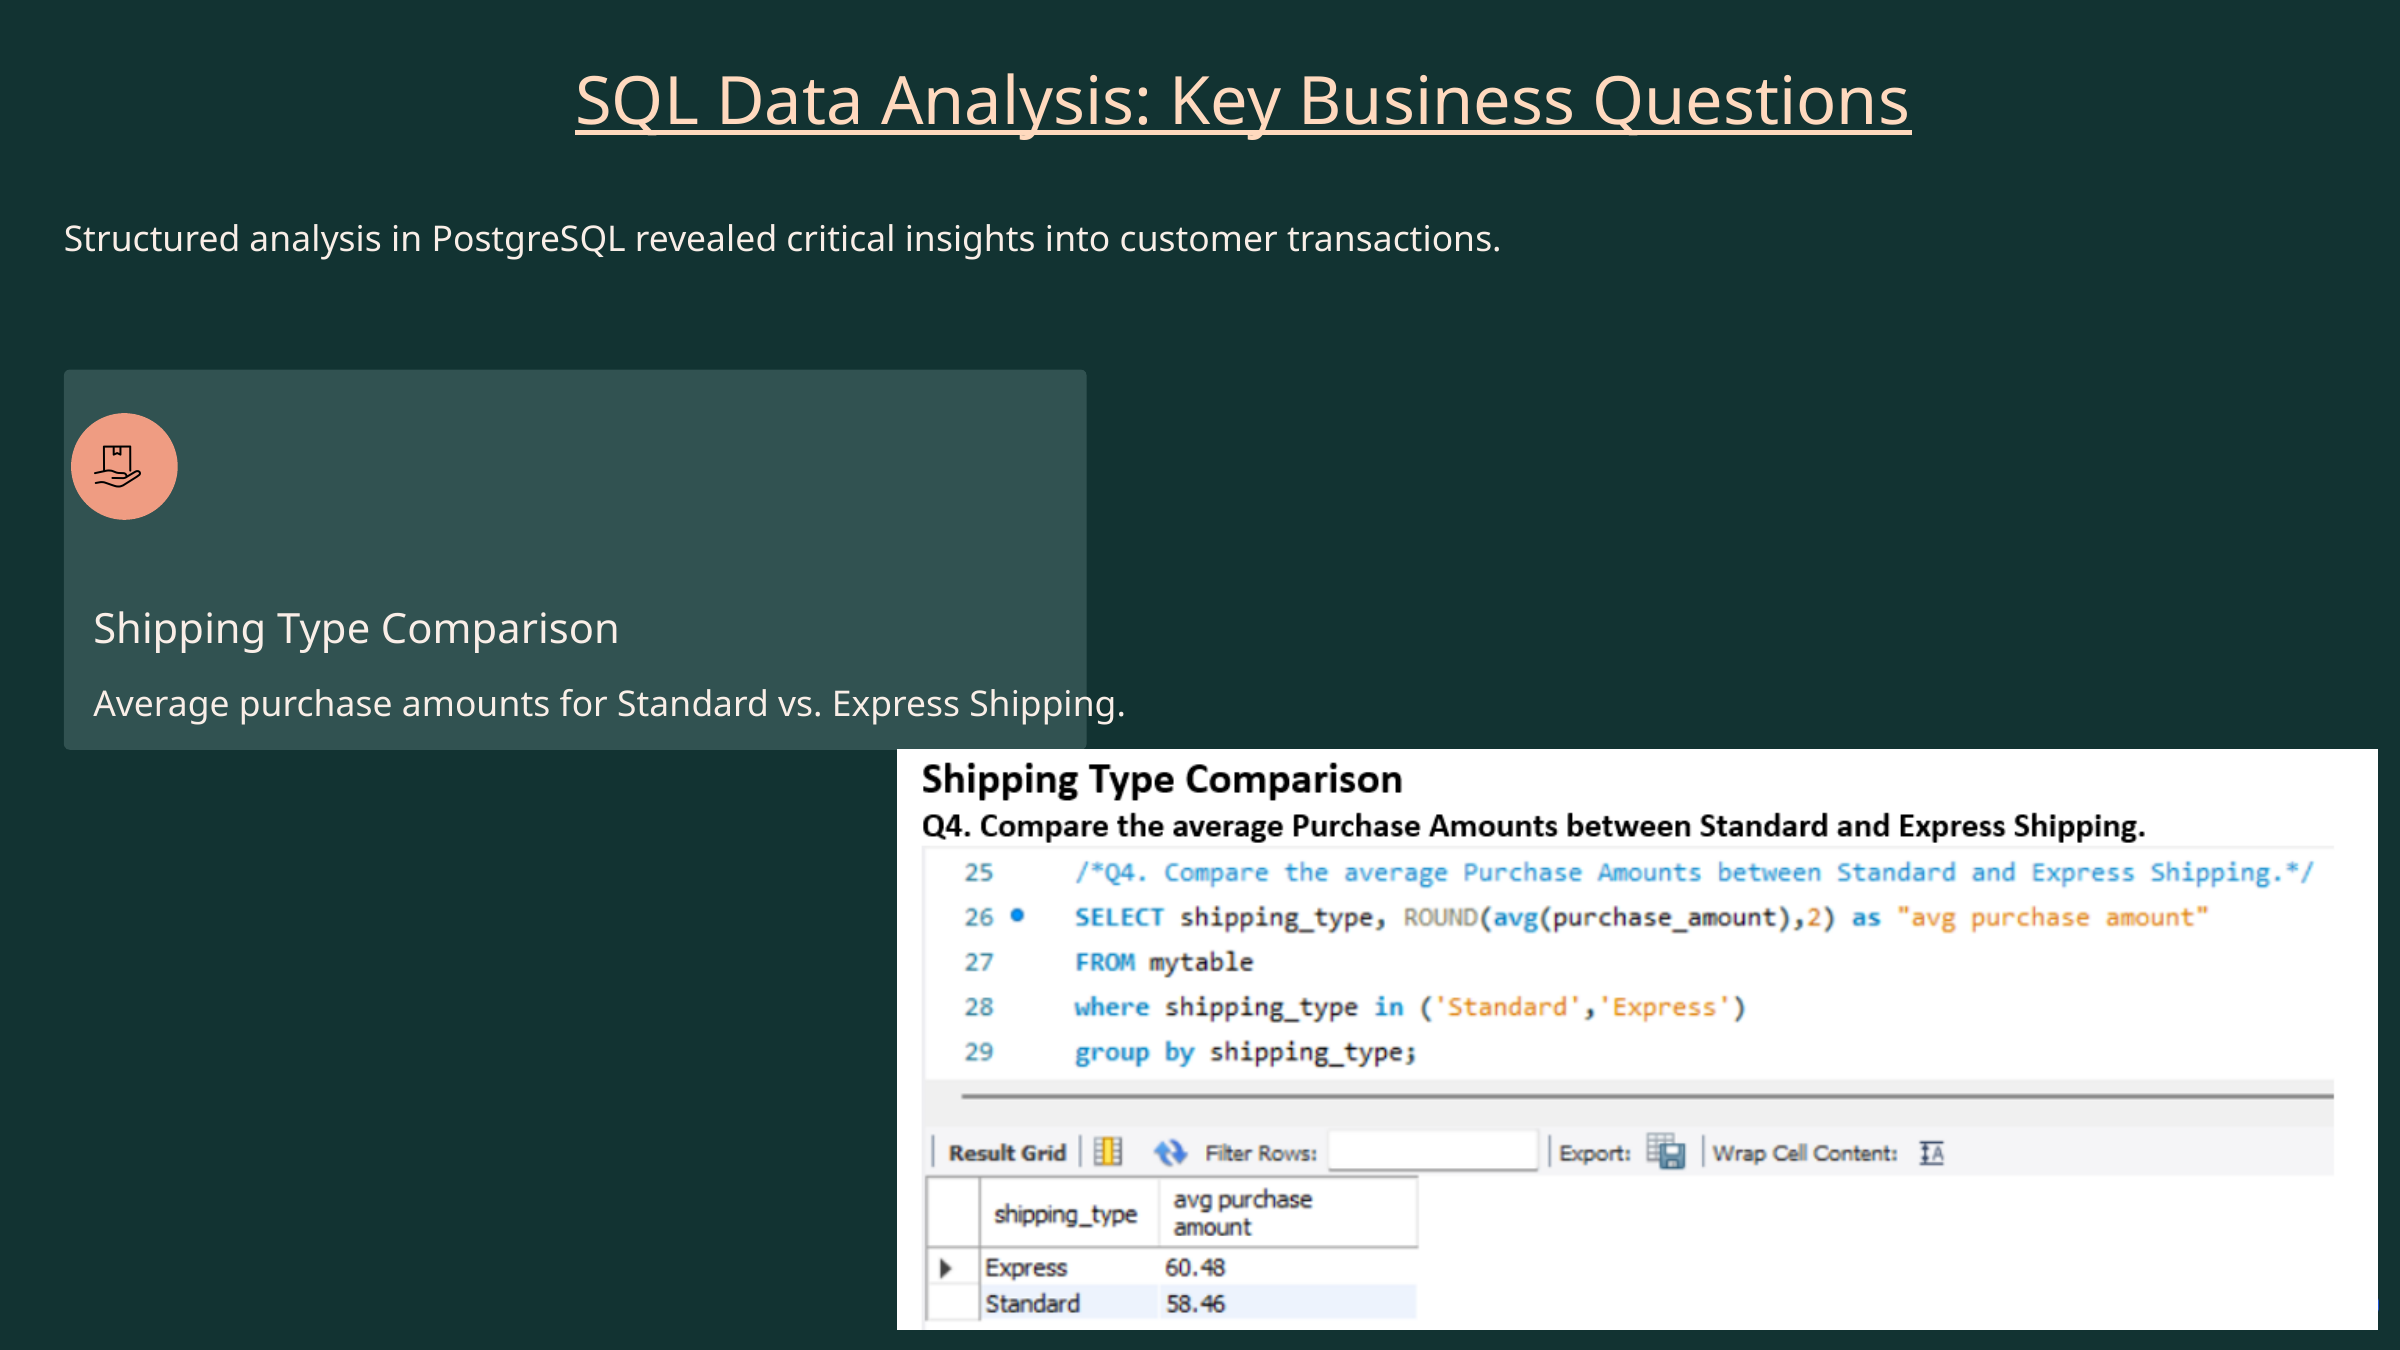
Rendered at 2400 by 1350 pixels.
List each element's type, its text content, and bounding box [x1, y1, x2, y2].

picture [93, 442, 142, 491]
picture [897, 749, 2389, 1339]
text_box [63, 369, 1087, 750]
text_box SQL Data Analysis: Key Business Questions [575, 54, 2400, 222]
text_box [71, 413, 178, 520]
text_box Average purchase amounts for Standard vs. Express Shipping. [93, 667, 1274, 724]
text_box Shipping Type Comparison [93, 600, 604, 653]
text_box Structured analysis in PostgreSQL revealed critical insights into customer transactions. [63, 202, 2247, 317]
